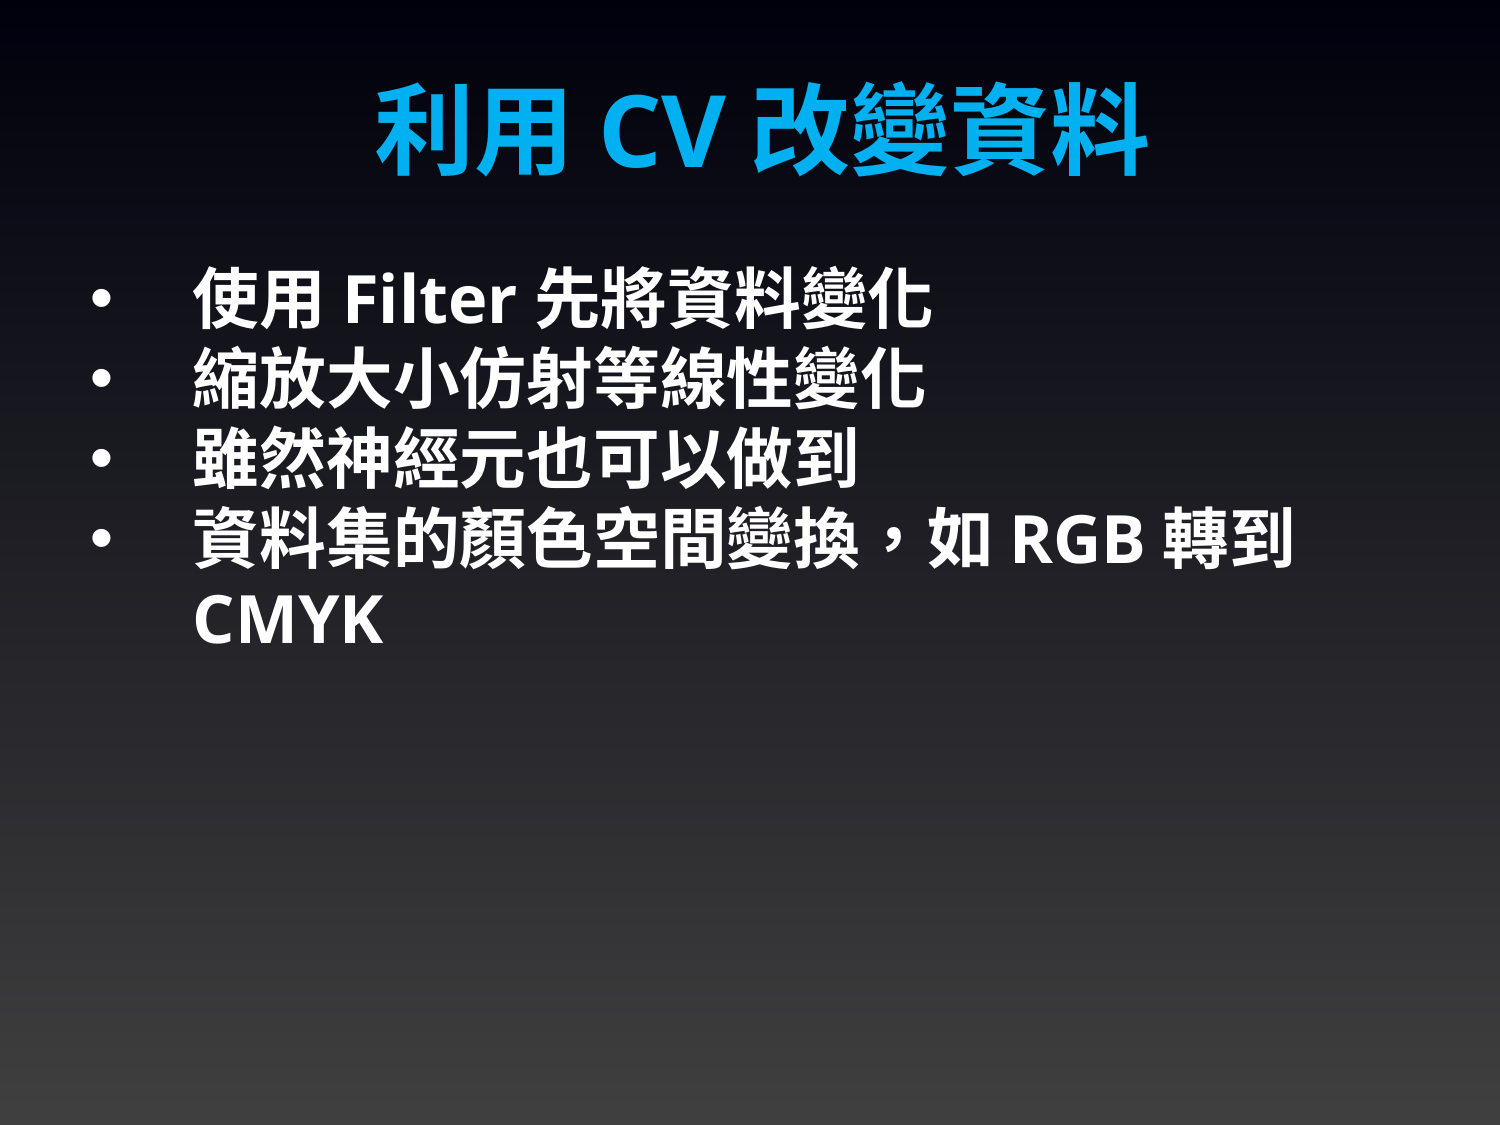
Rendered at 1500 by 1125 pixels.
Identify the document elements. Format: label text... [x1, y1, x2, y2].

text_box 利用CV改變資料 [162, 39, 1363, 202]
text_box 使用Filter先將資料變化 縮放大小仿射等線性變化 雖然神經元也可以做到 資料集的顏色空間變換，如RGB轉到CMYK [74, 249, 1425, 665]
